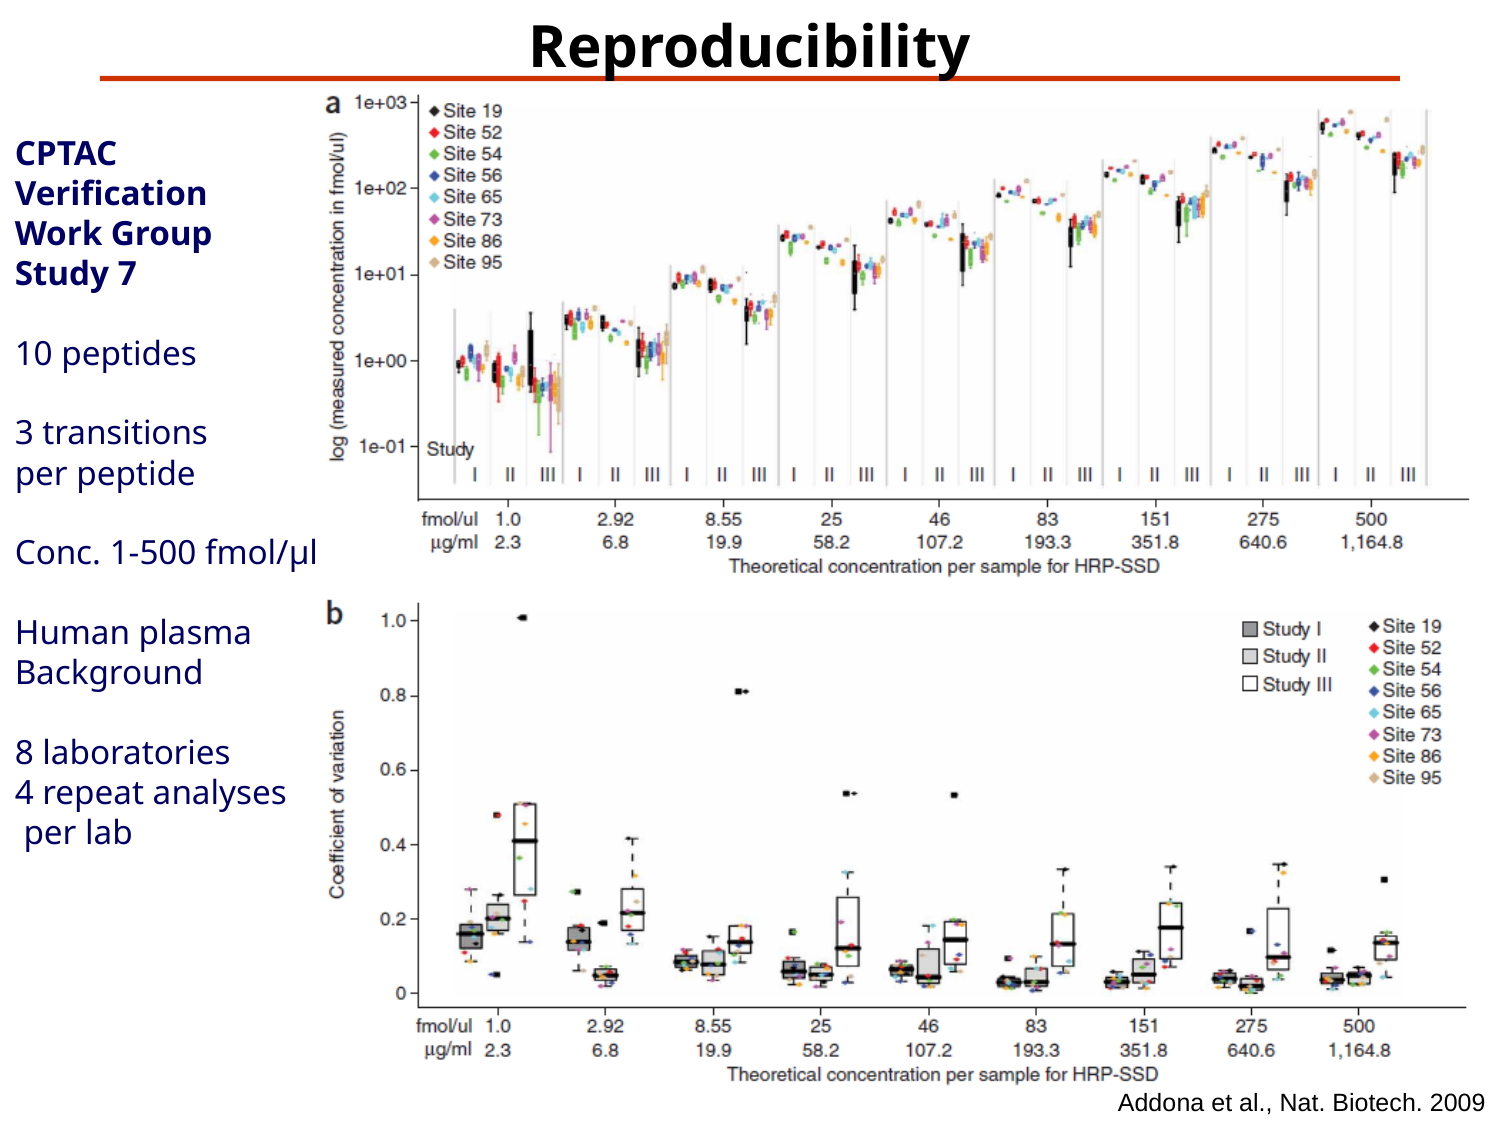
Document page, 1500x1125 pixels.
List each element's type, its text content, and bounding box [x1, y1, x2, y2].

picture [299, 79, 1476, 1095]
text_box CPTAC Verification Work Group Study 7 10 peptides 3 transitions per peptide Conc. 1-500 fmol/μl Human plasma Background 8 laboratories 4 repeat analyses per lab [0, 124, 294, 859]
text_box Addona et al., Nat. Biotech. 2009 [1103, 1079, 1500, 1125]
text_box Reproducibility [0, 0, 1500, 88]
